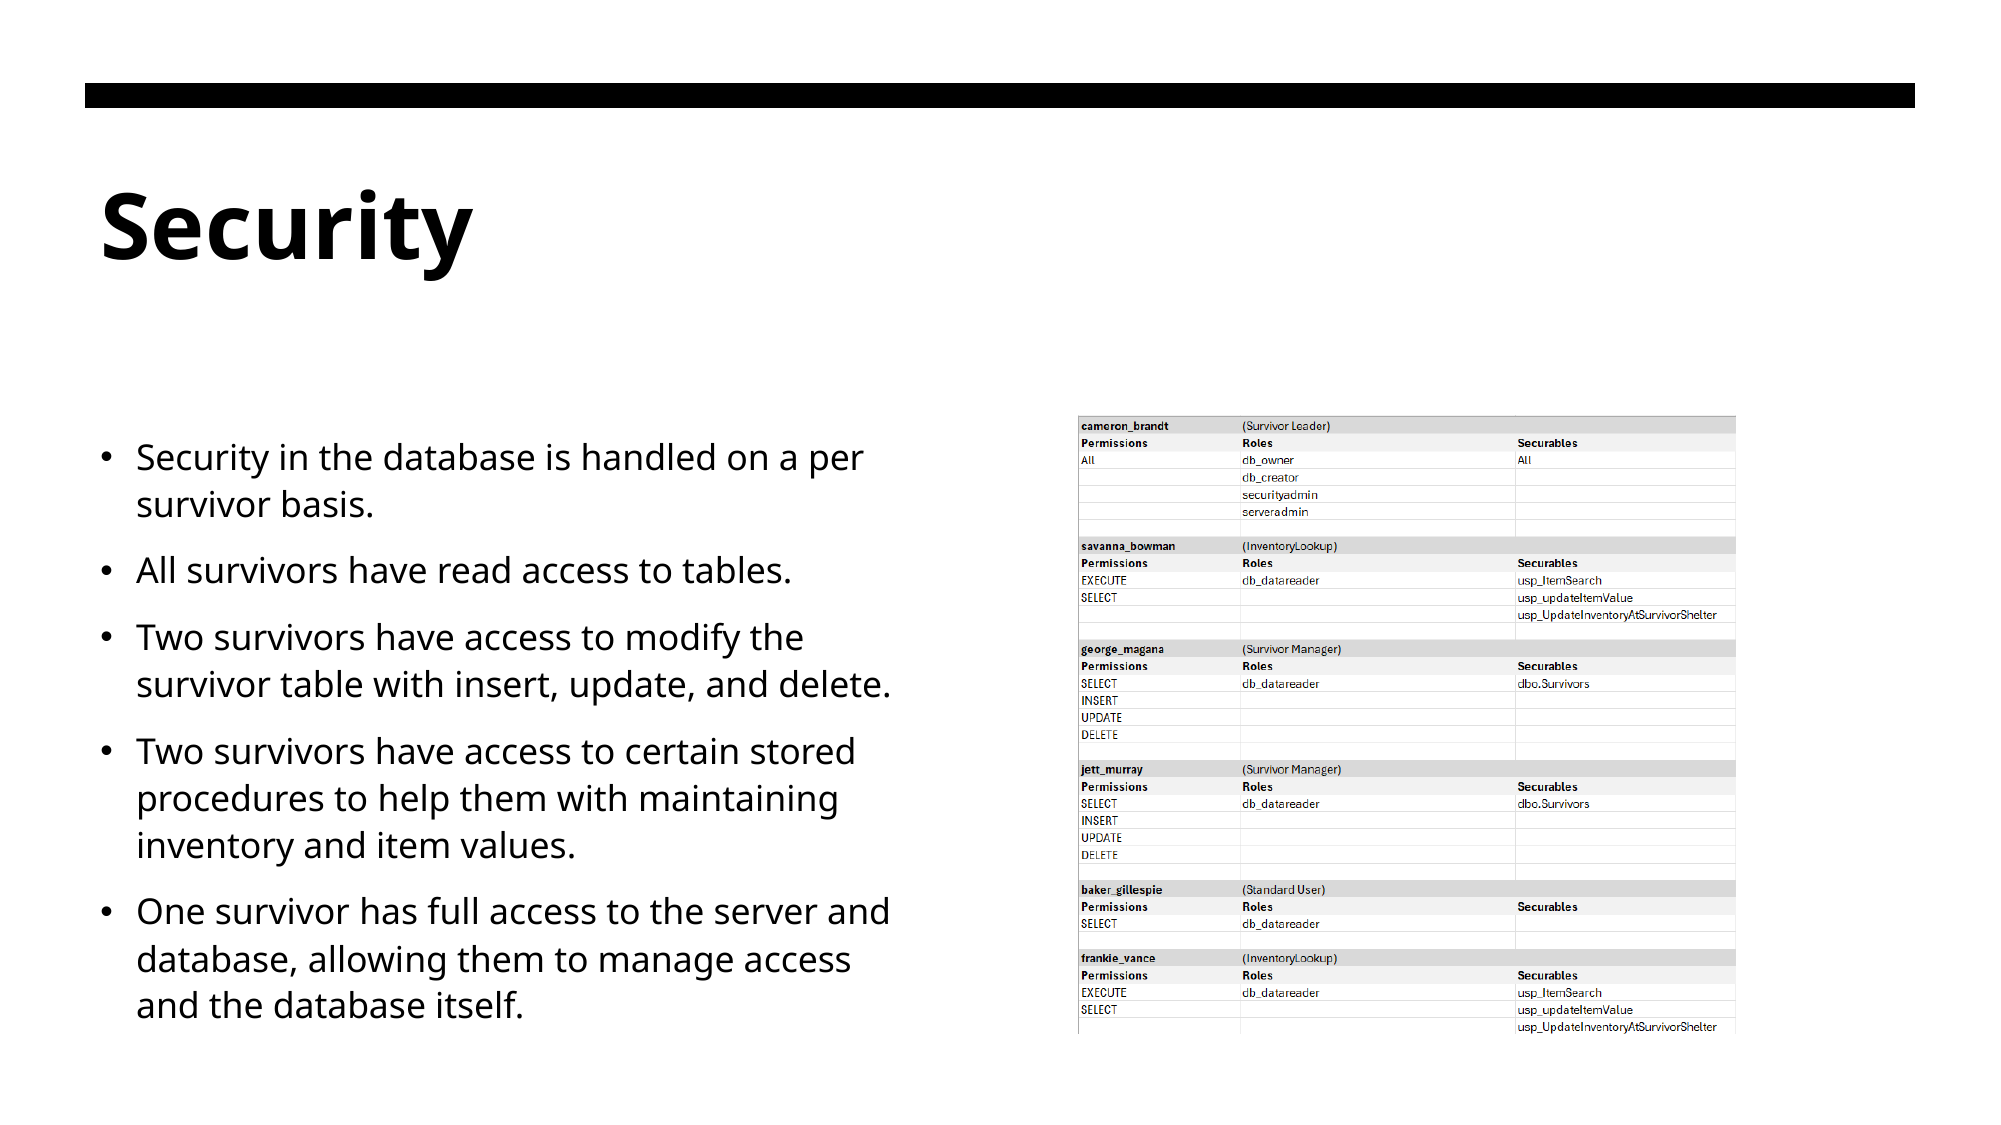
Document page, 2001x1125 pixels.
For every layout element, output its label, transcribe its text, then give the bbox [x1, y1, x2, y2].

list Security in the database is handled on a per survivor basis. All survivors have read access to tables. Two survivors have access to modify the survivor table with insert, update, and delete. Two survivors have access to certain stored procedures to help them with maintaining inventory and item values. One survivor has full access to the server and database, allowing them to manage access and the database itself. [85, 423, 922, 1041]
picture [1077, 414, 1736, 1034]
title Security [85, 160, 1916, 401]
